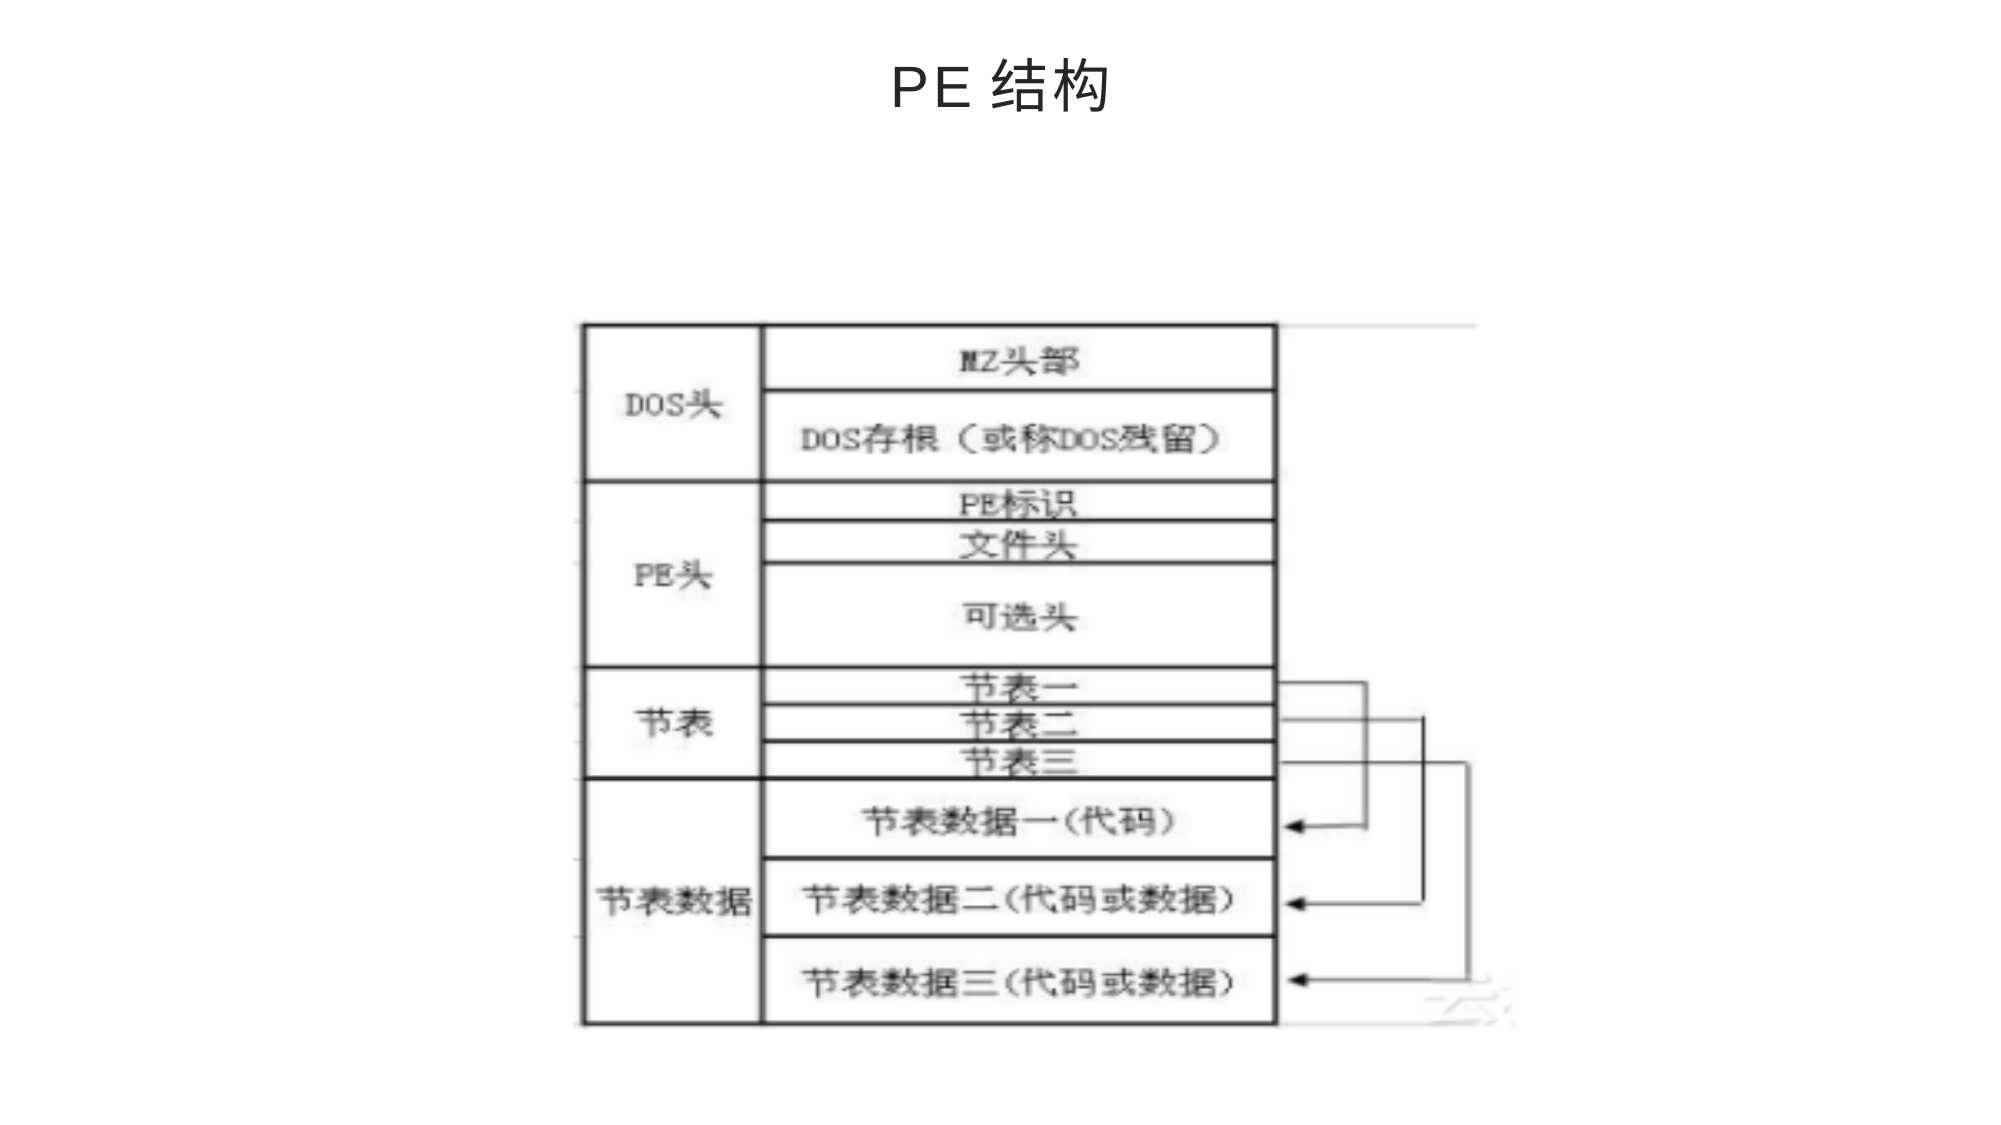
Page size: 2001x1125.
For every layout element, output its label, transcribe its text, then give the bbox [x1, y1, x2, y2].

picture [531, 292, 1516, 1039]
title PE结构 [125, 50, 1876, 250]
